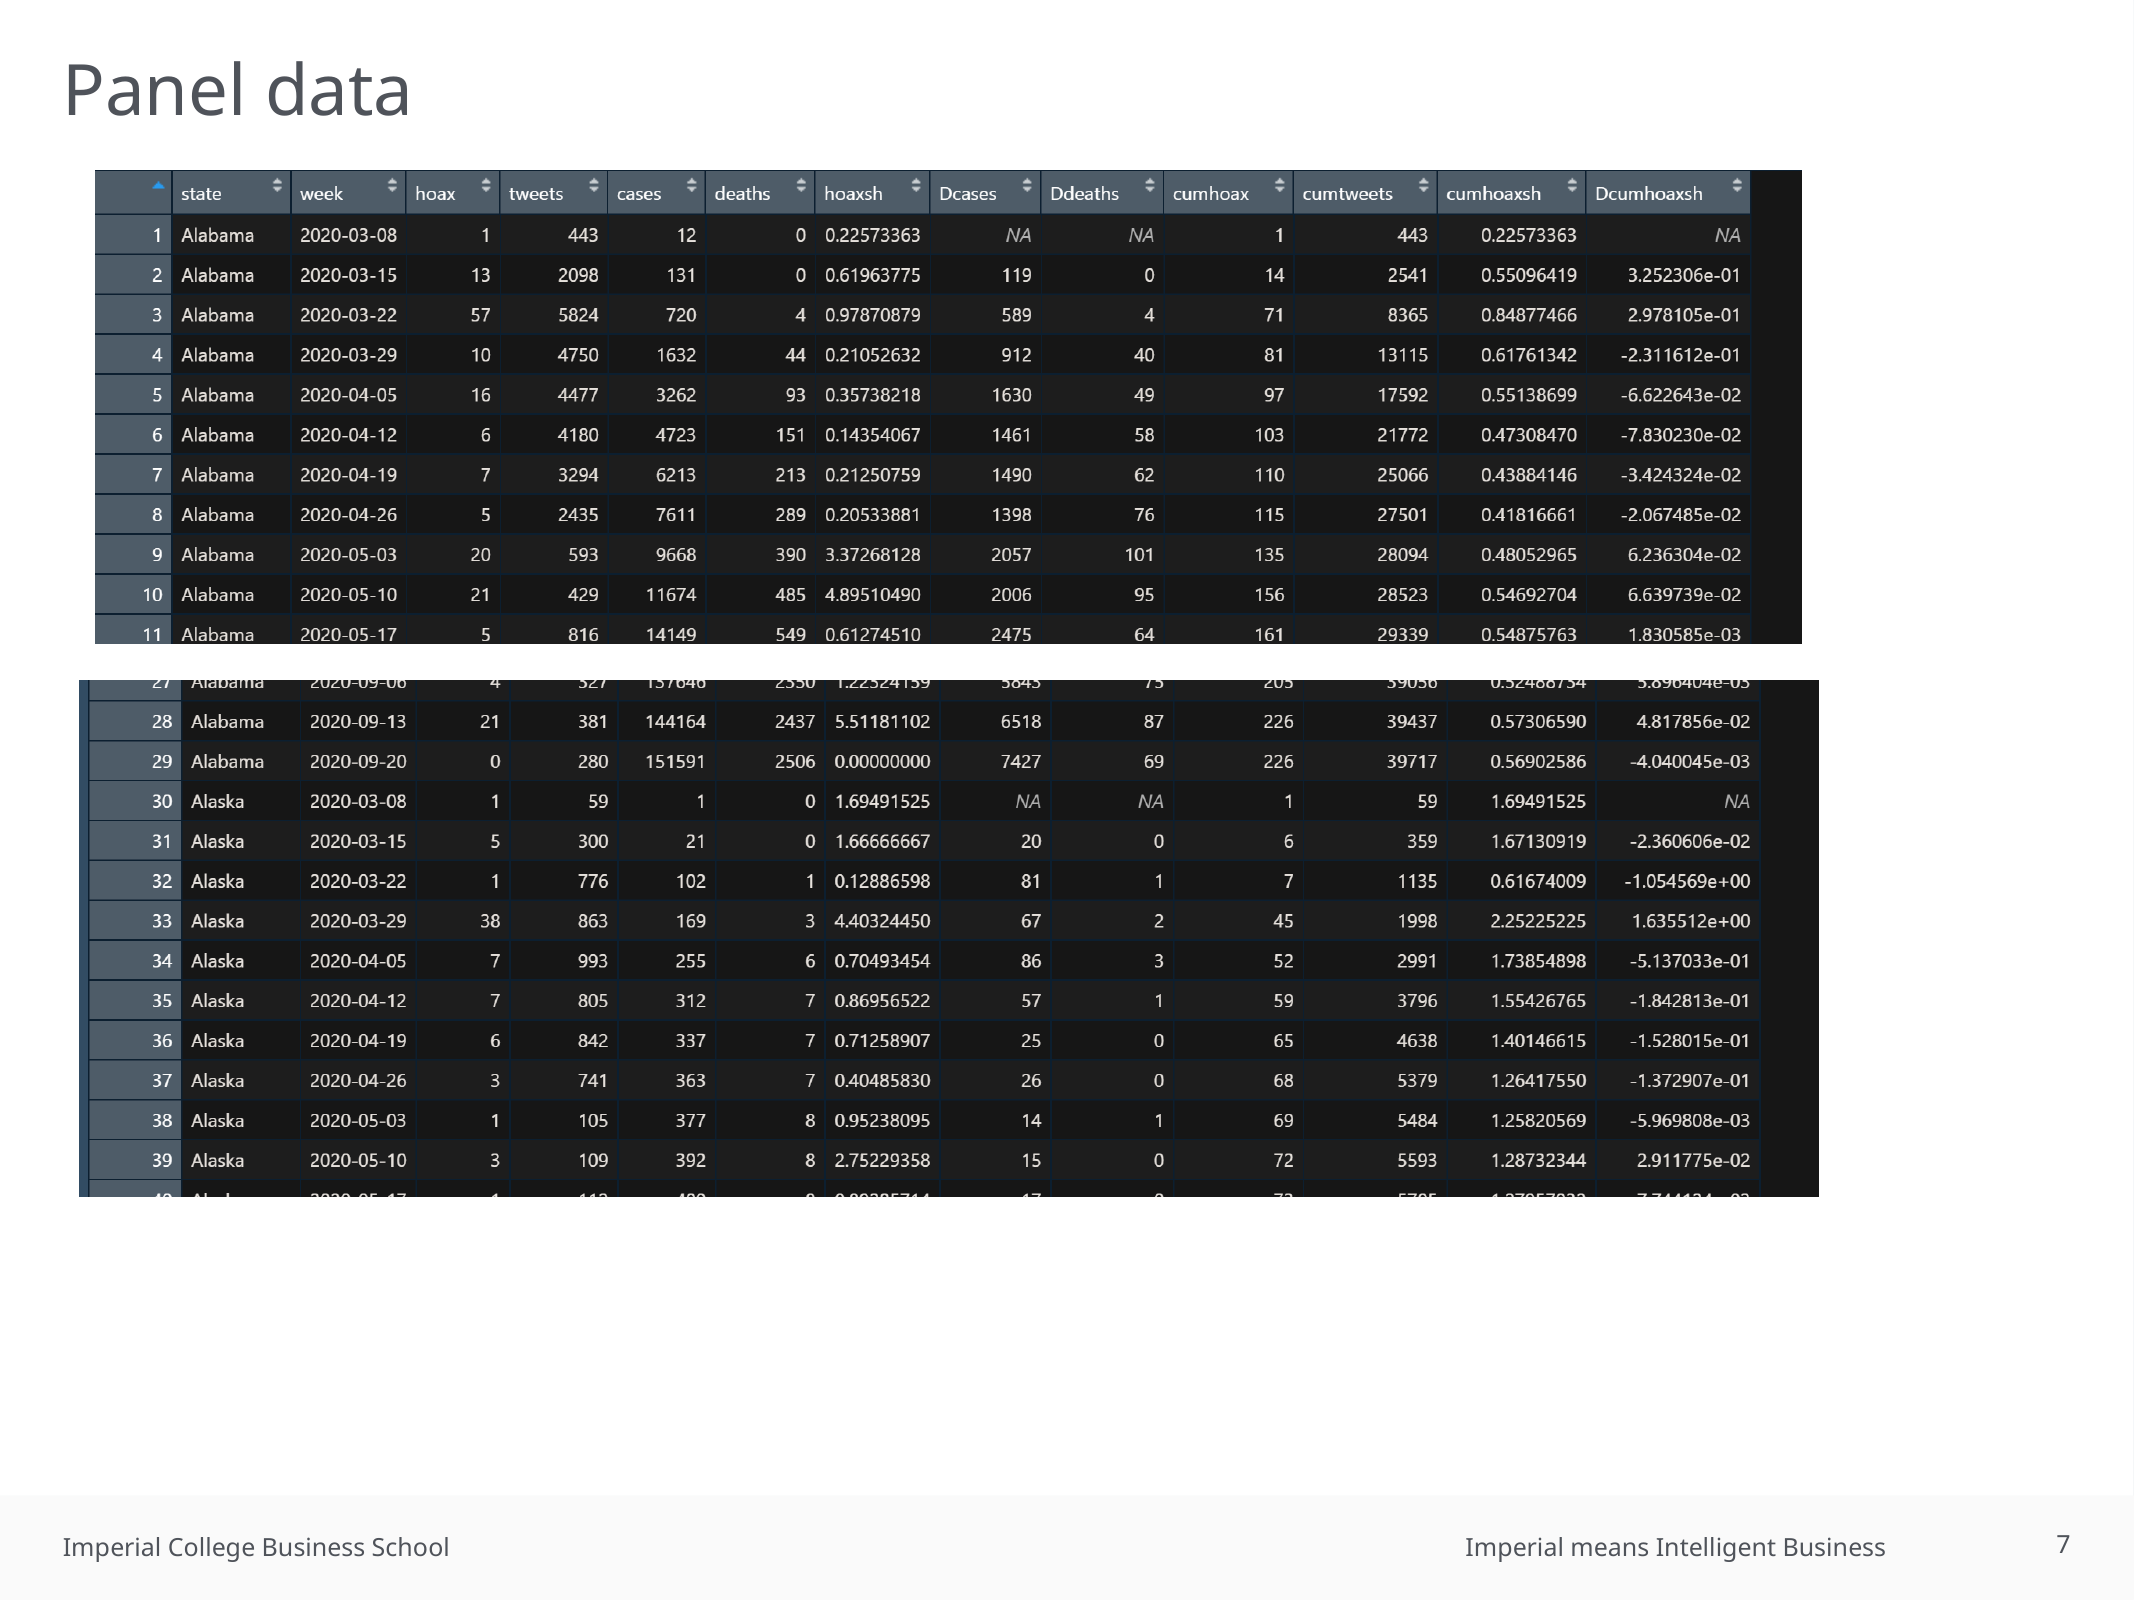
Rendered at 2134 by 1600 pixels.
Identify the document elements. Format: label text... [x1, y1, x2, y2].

picture [79, 680, 1819, 1197]
picture [95, 170, 1802, 644]
title Panel data [62, 50, 2071, 143]
